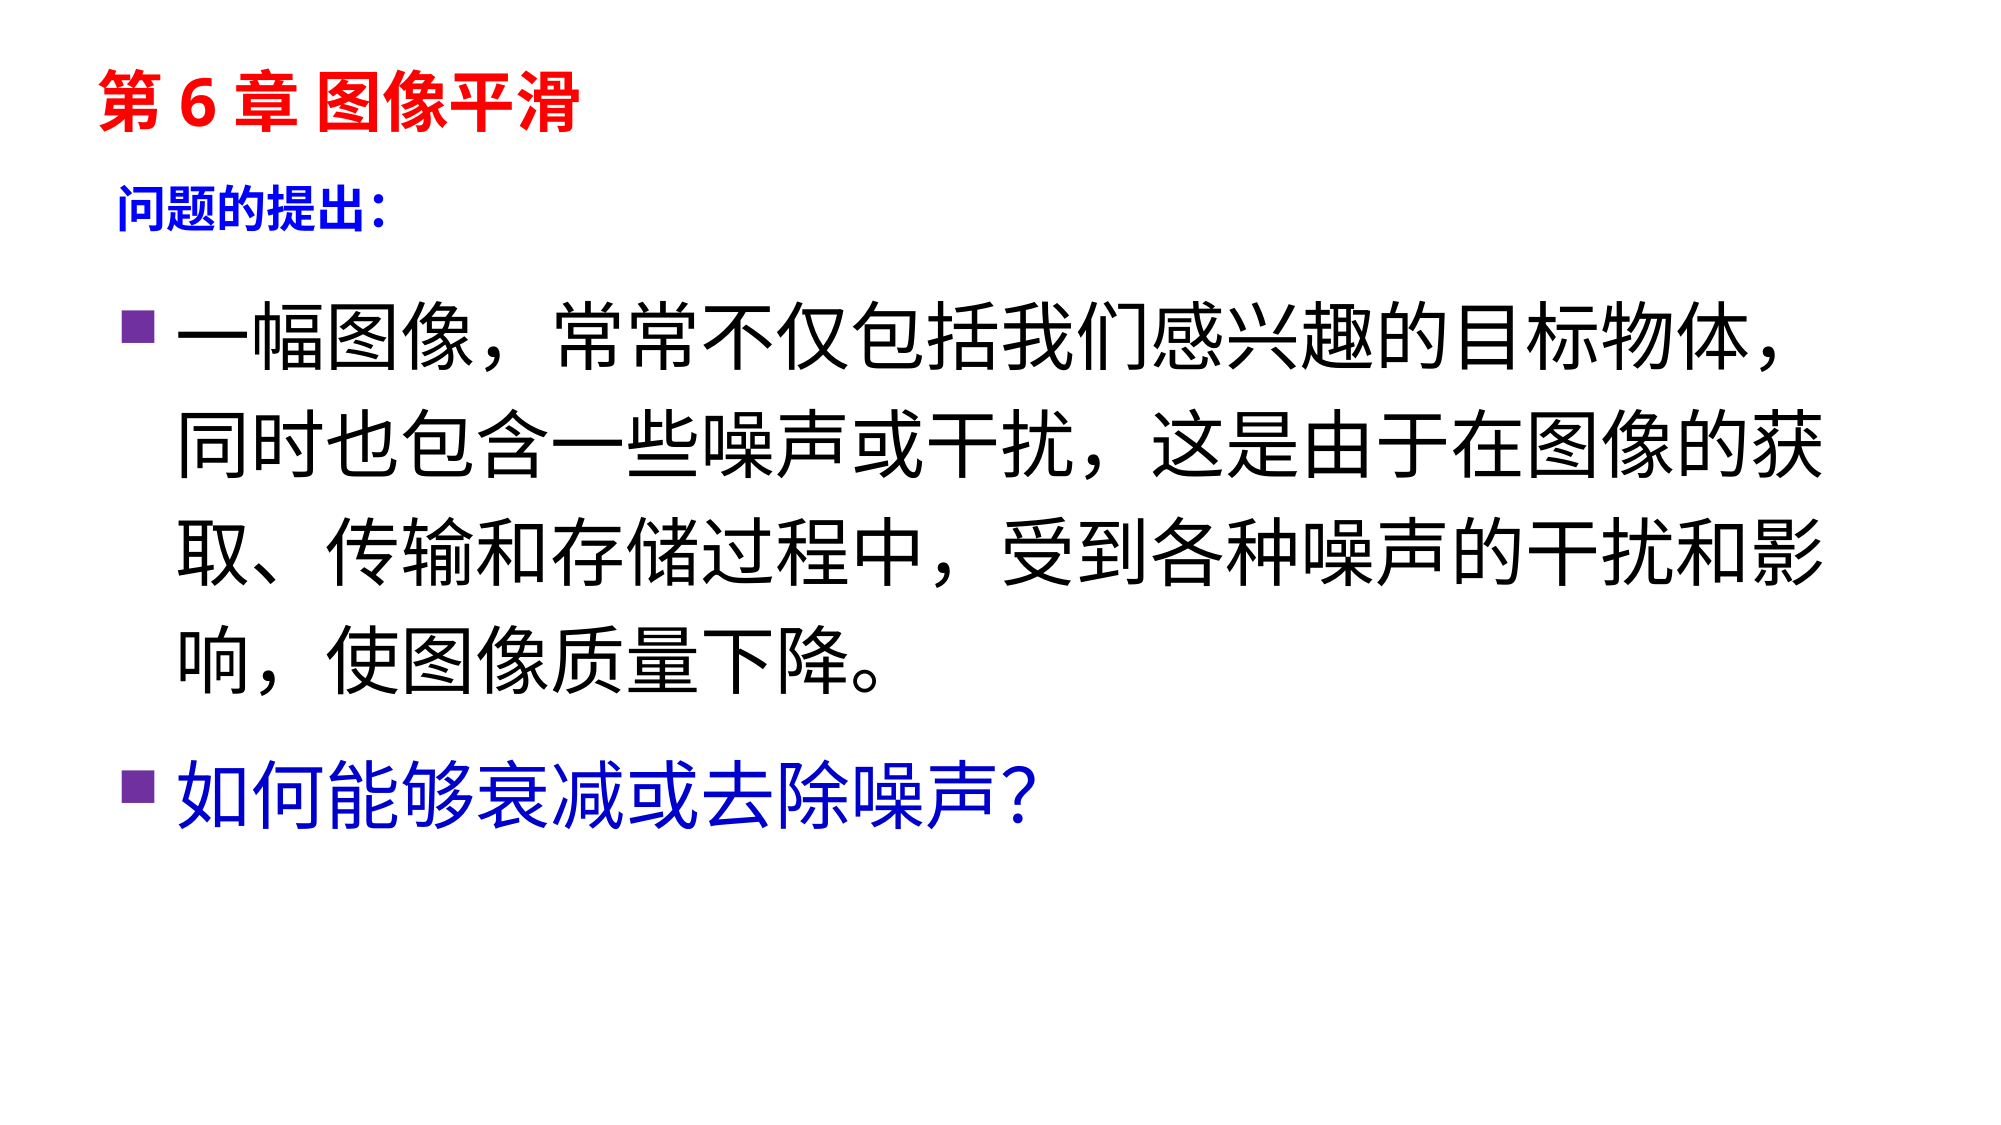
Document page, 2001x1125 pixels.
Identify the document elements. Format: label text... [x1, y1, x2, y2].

text_box 问题的提出： [85, 170, 443, 246]
text_box 一幅图像，常常不仅包括我们感兴趣的目标物体，同时也包含一些噪声或干扰，这是由于在图像的获取、传输和存储过程中，受到各种噪声的干扰和影响，使图像质量下降。 如何能够衰减或去除噪声？ [85, 263, 1898, 847]
text_box 第6章 图像平滑 [17, 52, 662, 148]
